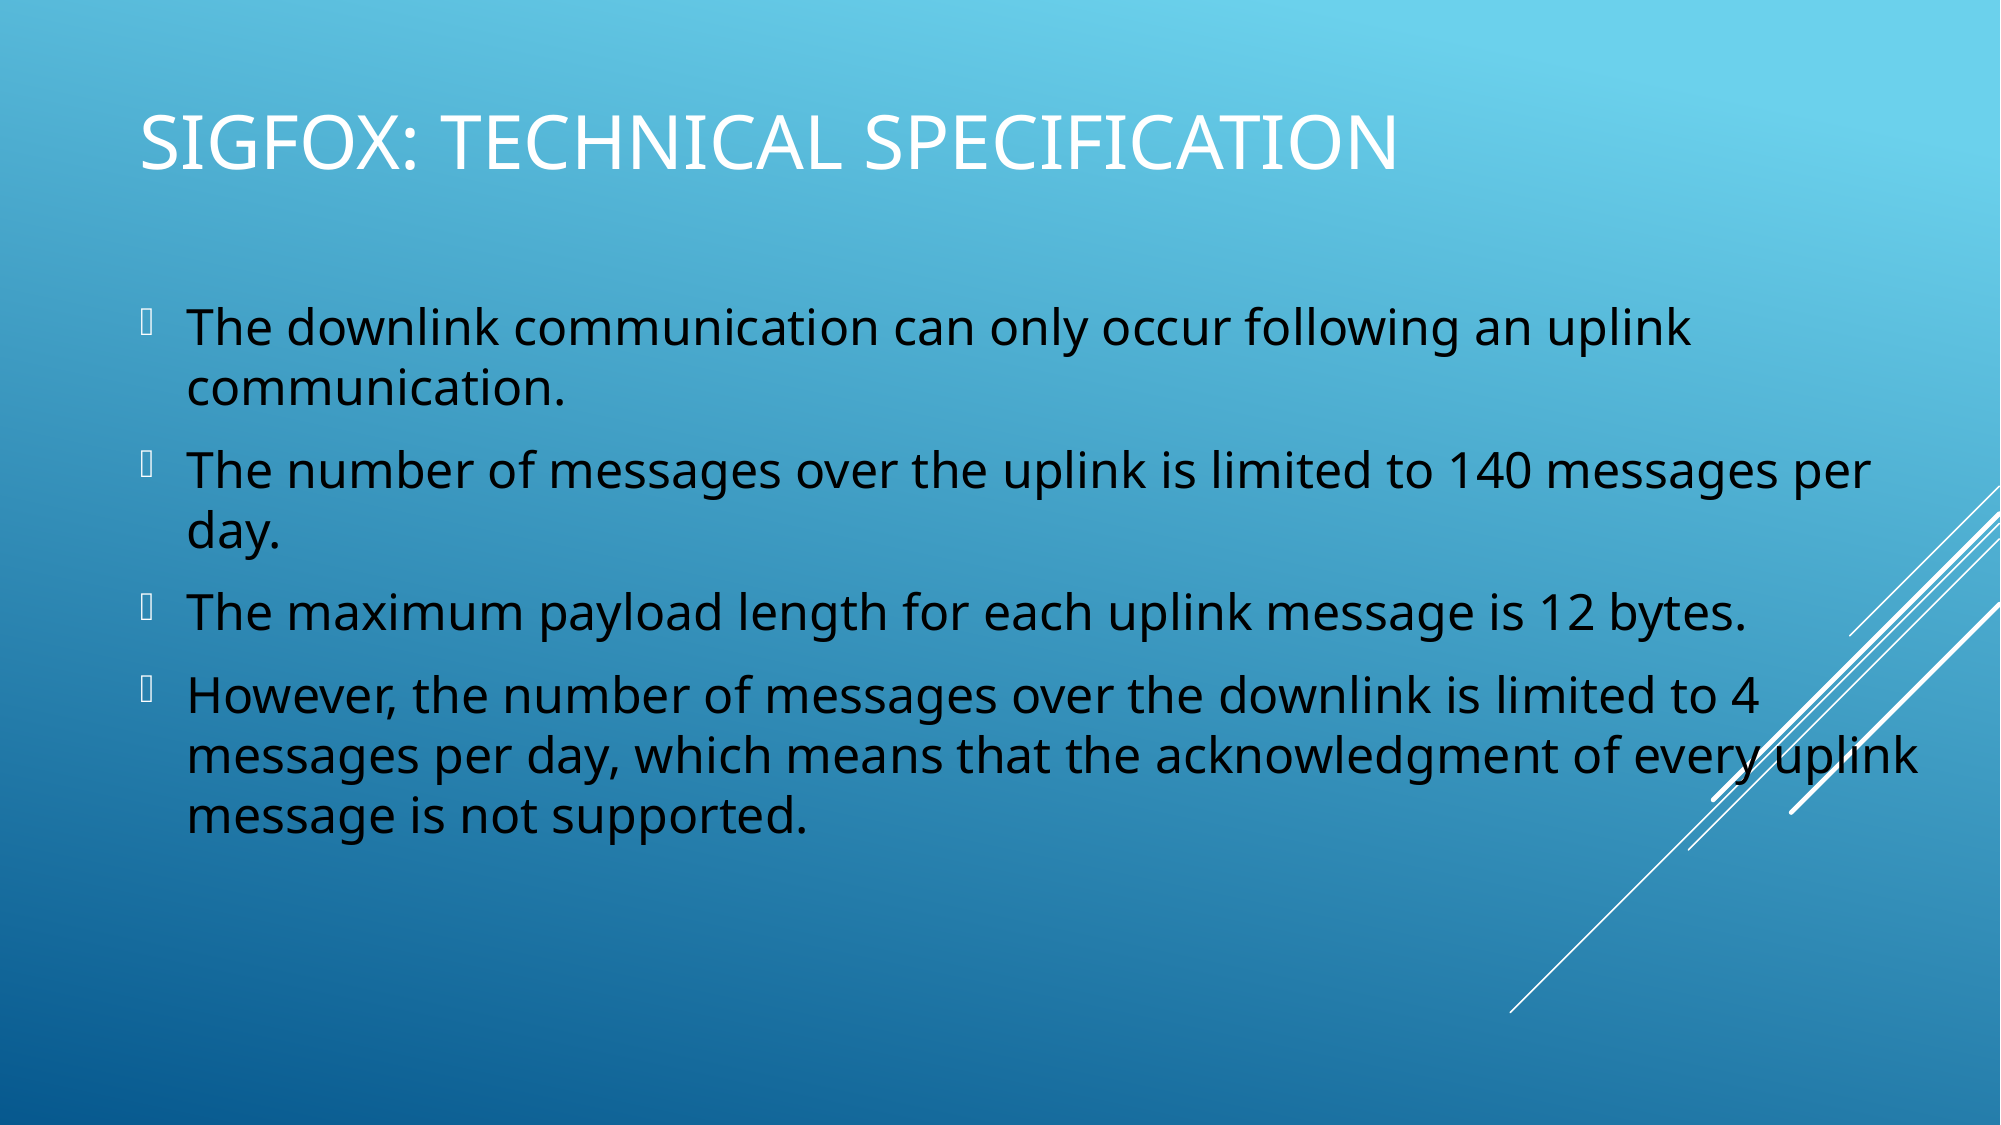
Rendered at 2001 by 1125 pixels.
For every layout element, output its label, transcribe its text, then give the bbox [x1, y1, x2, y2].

title SigFox: Technical Specification [124, 45, 1653, 197]
list The downlink communication can only occur following an uplink communication. The number of messages over the uplink is limited to 140 messages per day. The maximum payload length for each uplink message is 12 bytes. However, the number of messages over the downlink is limited to 4 messages per day, which means that the acknowledgment of every uplink message is not supported. [124, 197, 1955, 942]
